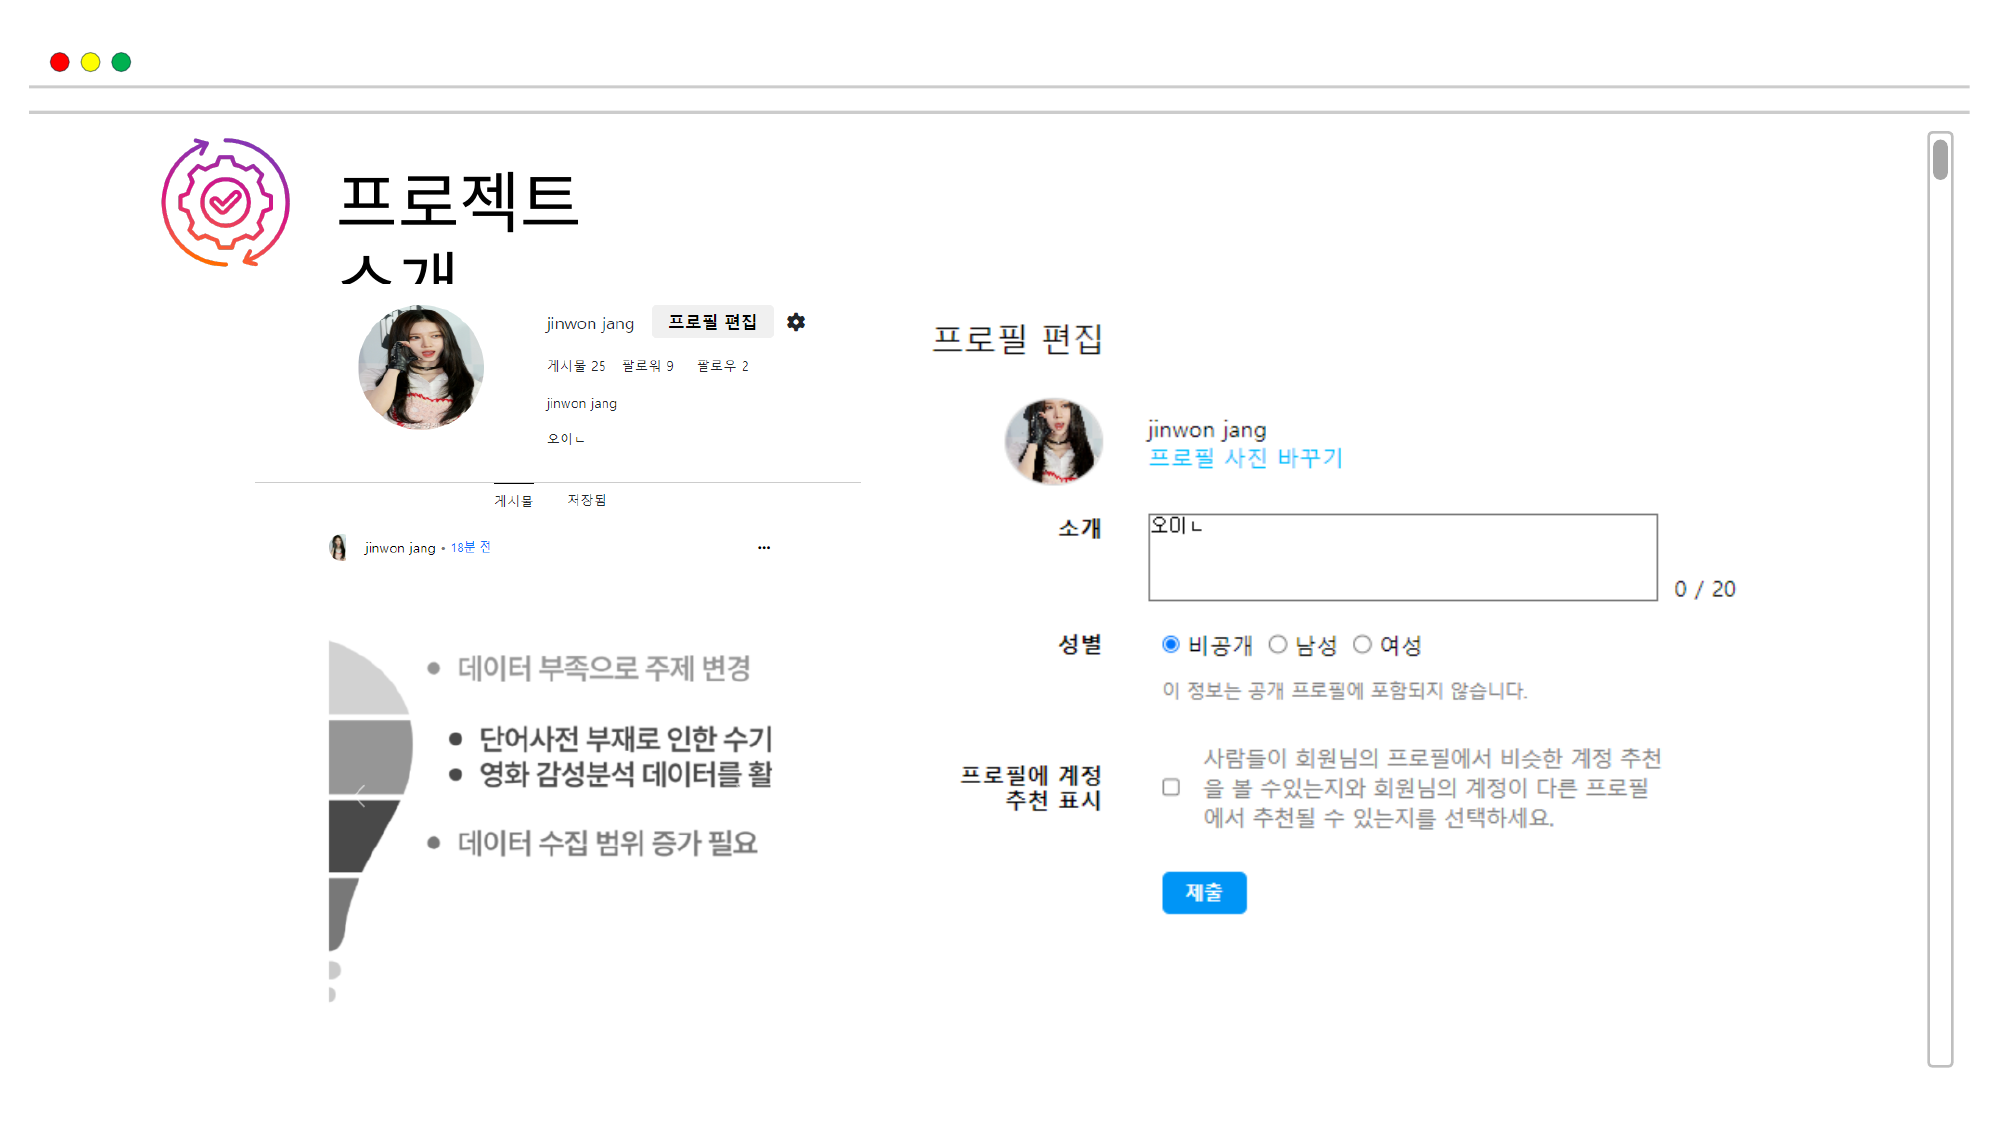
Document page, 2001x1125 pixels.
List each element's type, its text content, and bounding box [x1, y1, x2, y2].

picture [871, 295, 1771, 956]
picture [132, 117, 862, 1015]
text_box 프로젝트 소개 [321, 153, 721, 284]
